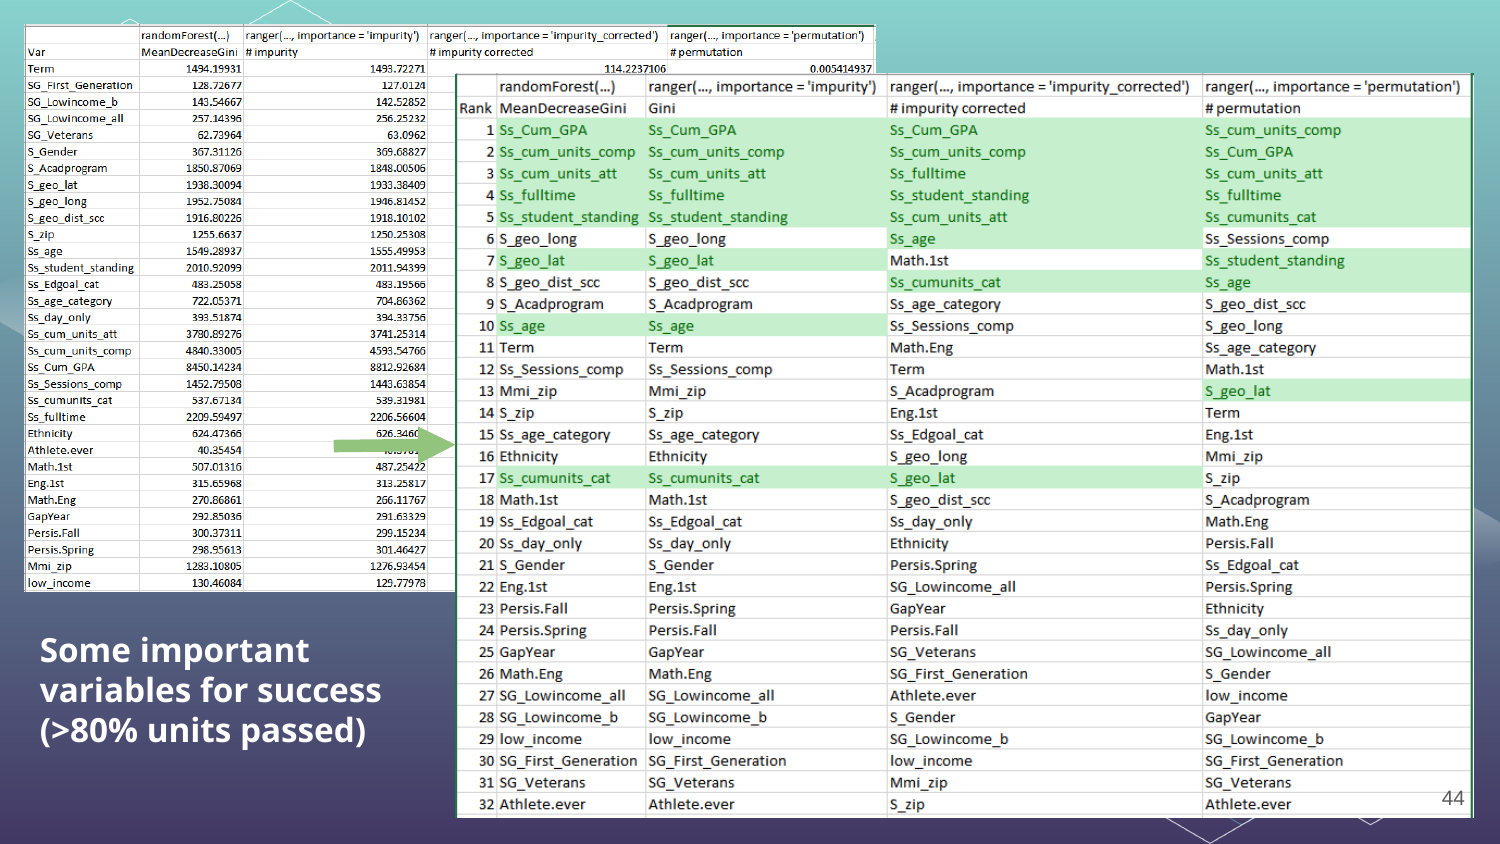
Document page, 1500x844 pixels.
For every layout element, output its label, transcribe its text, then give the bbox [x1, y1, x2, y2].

slide_number ‹#› [1389, 764, 1480, 830]
picture [0, 0, 1500, 844]
text_box Some important variables for success (>80% units passed) [24, 614, 450, 764]
